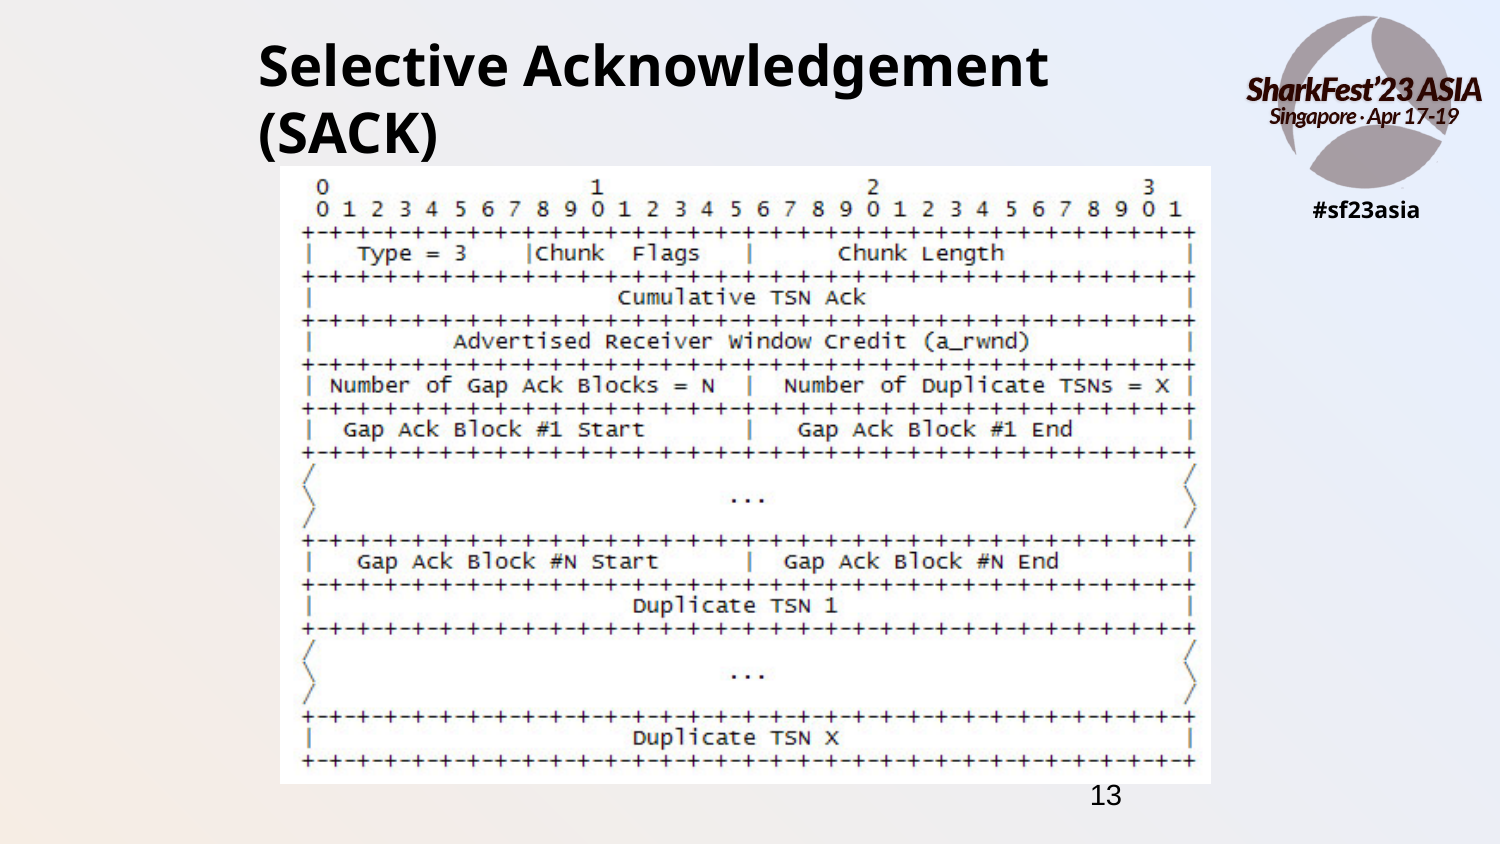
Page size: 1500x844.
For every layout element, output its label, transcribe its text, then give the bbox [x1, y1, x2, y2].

slide_number 13 [1074, 768, 1425, 826]
title Selective Acknowledgement (SACK) [243, 56, 1257, 139]
picture [1243, 15, 1484, 189]
picture [280, 166, 1211, 784]
